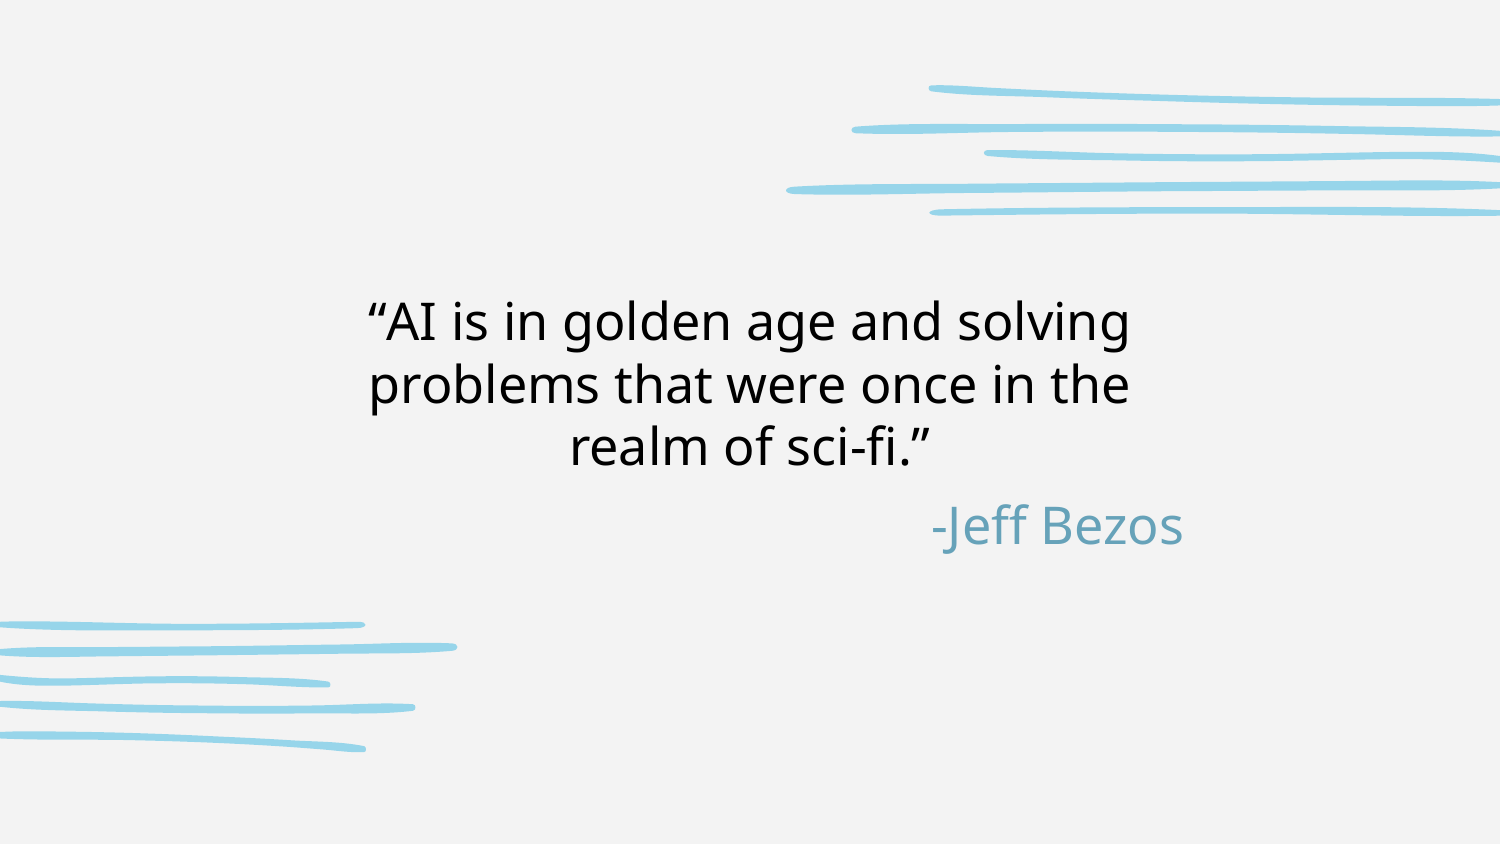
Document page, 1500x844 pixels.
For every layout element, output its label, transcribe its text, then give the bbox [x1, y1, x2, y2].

title -Jeff Bezos [354, 496, 1200, 570]
subtitle “AI is in golden age and solving problems that were once in the realm of sci-fi.” [300, 273, 1200, 496]
